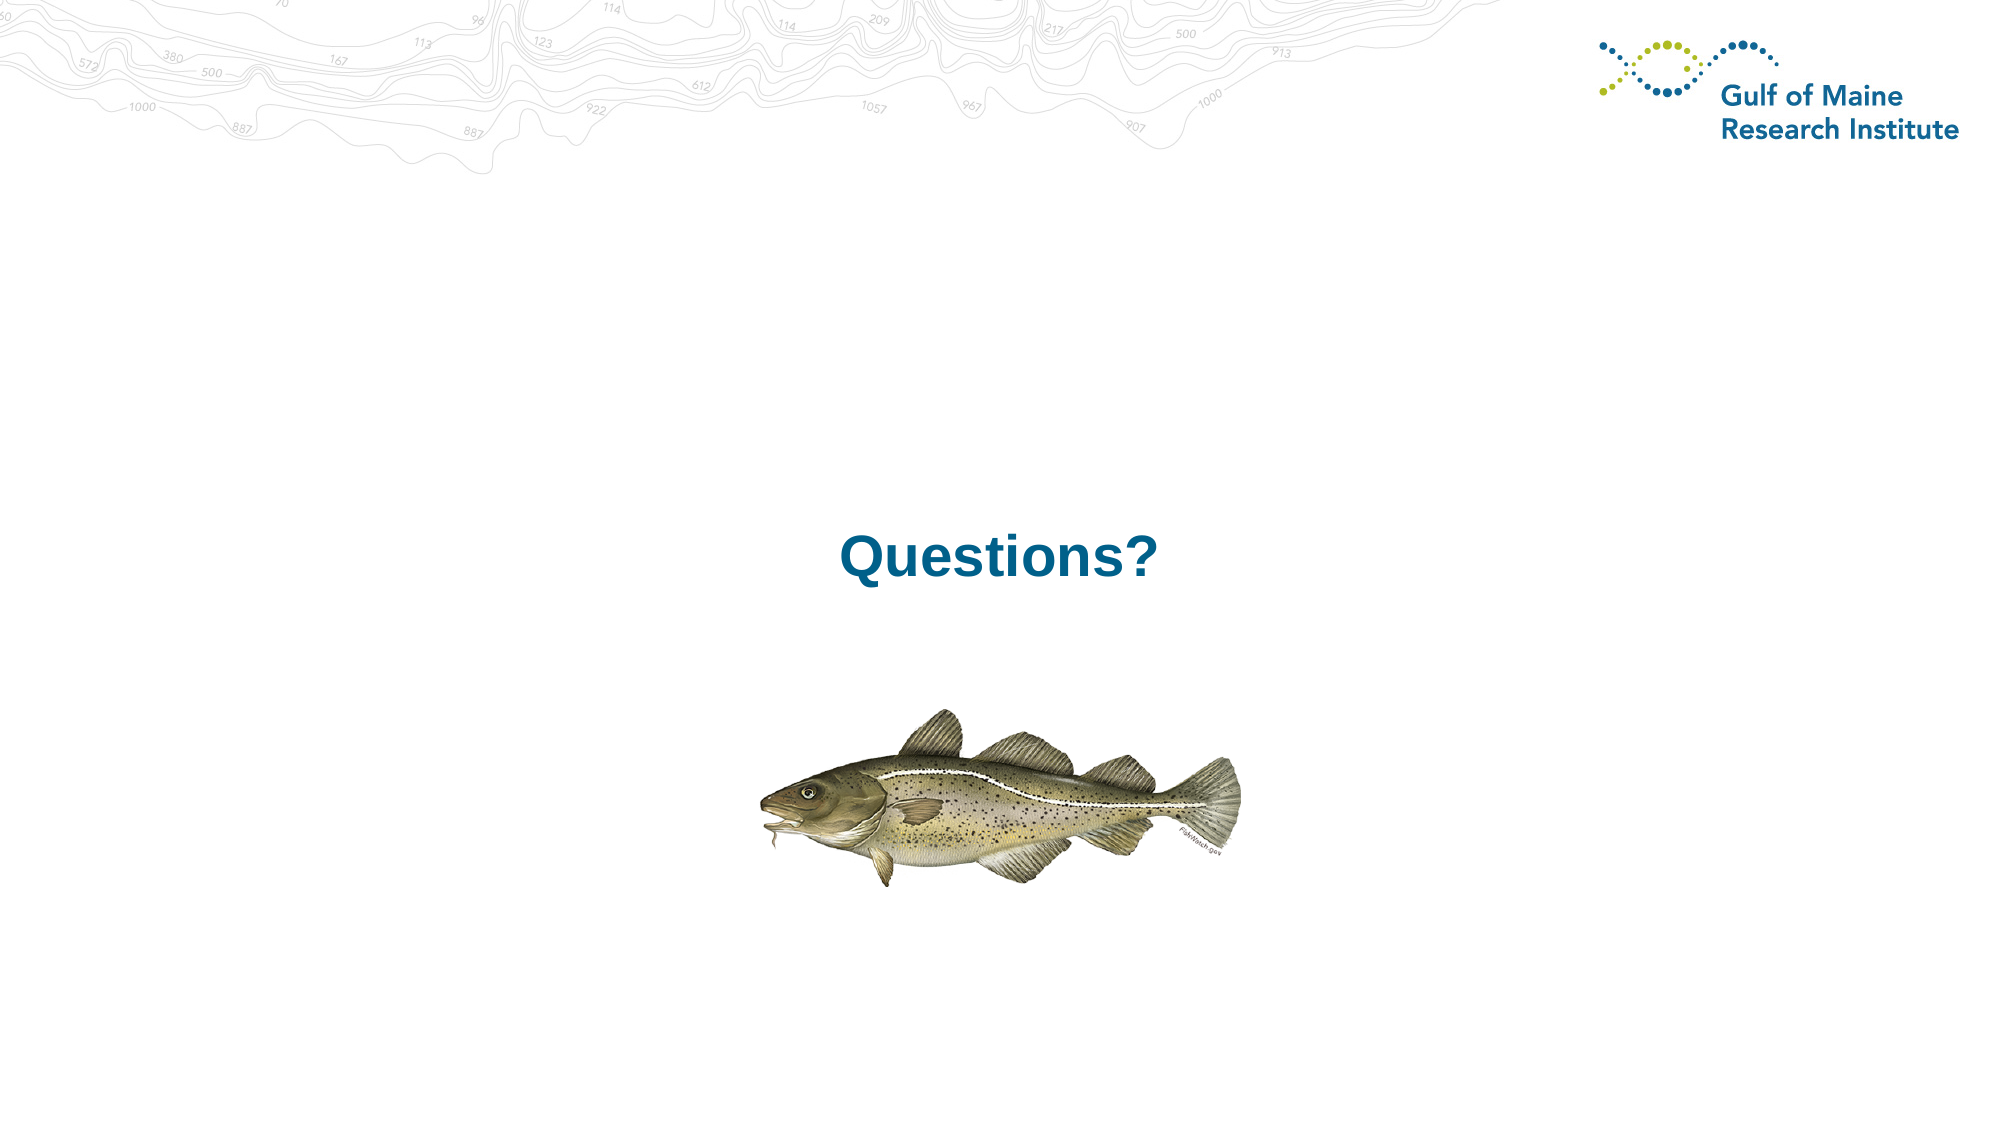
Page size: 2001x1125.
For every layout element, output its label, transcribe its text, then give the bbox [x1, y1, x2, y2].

picture [0, 0, 2000, 1125]
title Questions? [671, 510, 1329, 615]
